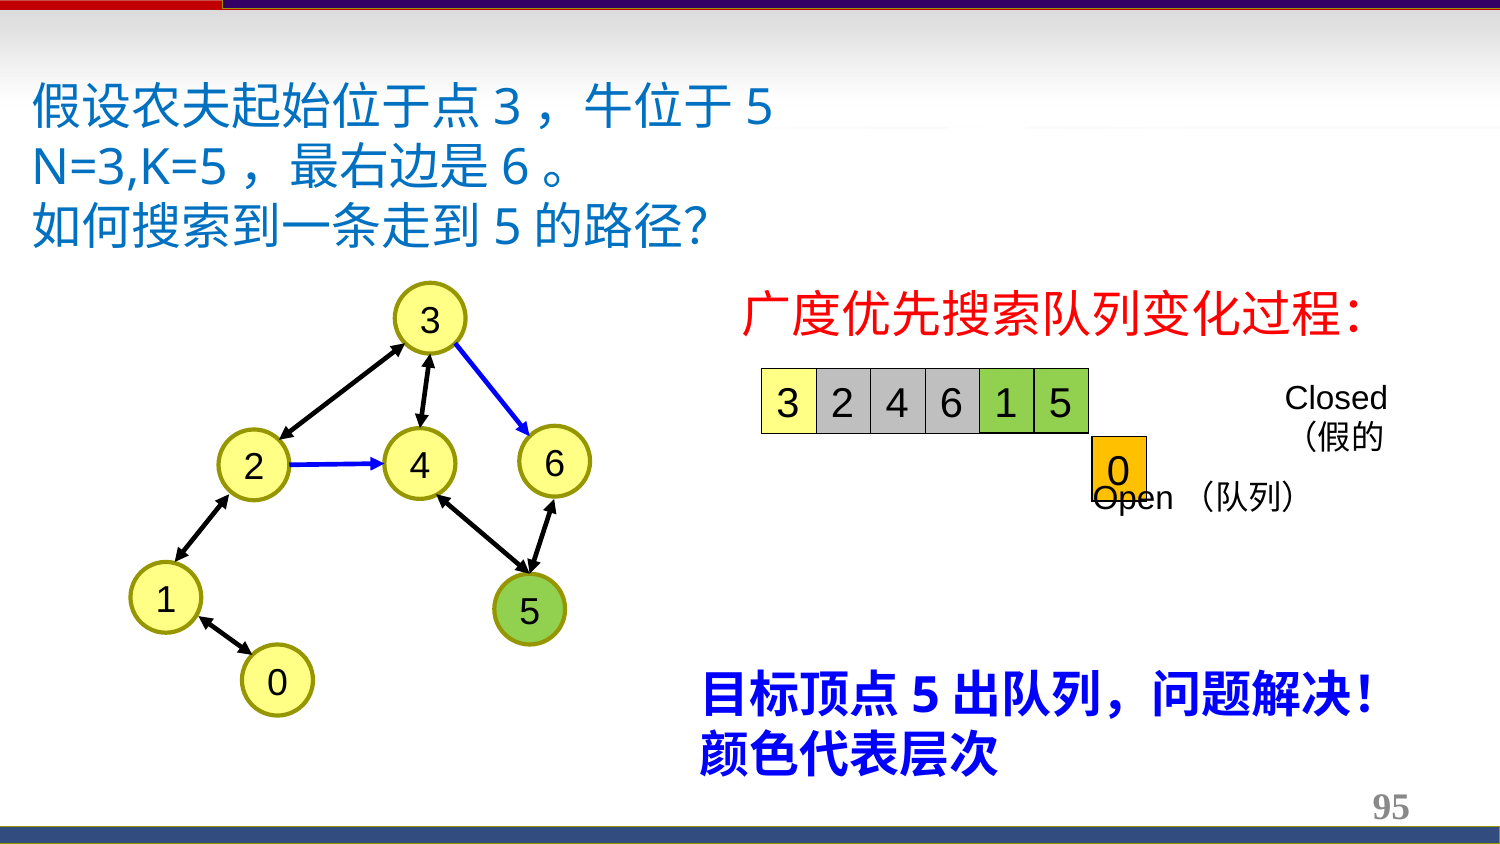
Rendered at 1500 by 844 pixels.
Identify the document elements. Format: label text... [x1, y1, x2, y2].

text_box 2 [216, 427, 292, 503]
text_box 5 [1034, 368, 1089, 434]
text_box 1 [128, 559, 204, 635]
text_box 6 [517, 423, 593, 499]
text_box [278, 342, 406, 440]
text_box 3 [761, 368, 817, 434]
text_box 4 [871, 368, 926, 434]
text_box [419, 353, 431, 429]
text_box 5 [492, 581, 568, 647]
text_box 6 [926, 368, 980, 434]
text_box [174, 494, 230, 563]
text_box 2 [817, 368, 871, 434]
text_box 4 [382, 426, 458, 501]
text_box 目标顶点5出队列，问题解决！ 颜色代表层次 [684, 654, 1447, 790]
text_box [198, 615, 253, 656]
text_box 0 [1092, 436, 1147, 469]
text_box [455, 342, 530, 437]
text_box 广度优先搜索队列变化过程： [726, 274, 1468, 350]
text_box 1 [980, 368, 1034, 434]
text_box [529, 498, 555, 574]
picture [0, 10, 1500, 129]
text_box Closed（假的 [1269, 368, 1431, 464]
text_box 3 [392, 280, 468, 356]
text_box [435, 494, 530, 574]
text_box Open（队列） [1077, 469, 1349, 524]
text_box 假设农夫起始位于点3，牛位于5 N=3,K=5，最右边是6。 如何搜索到一条走到5的路径？ [16, 67, 789, 263]
text_box 0 [239, 642, 316, 718]
